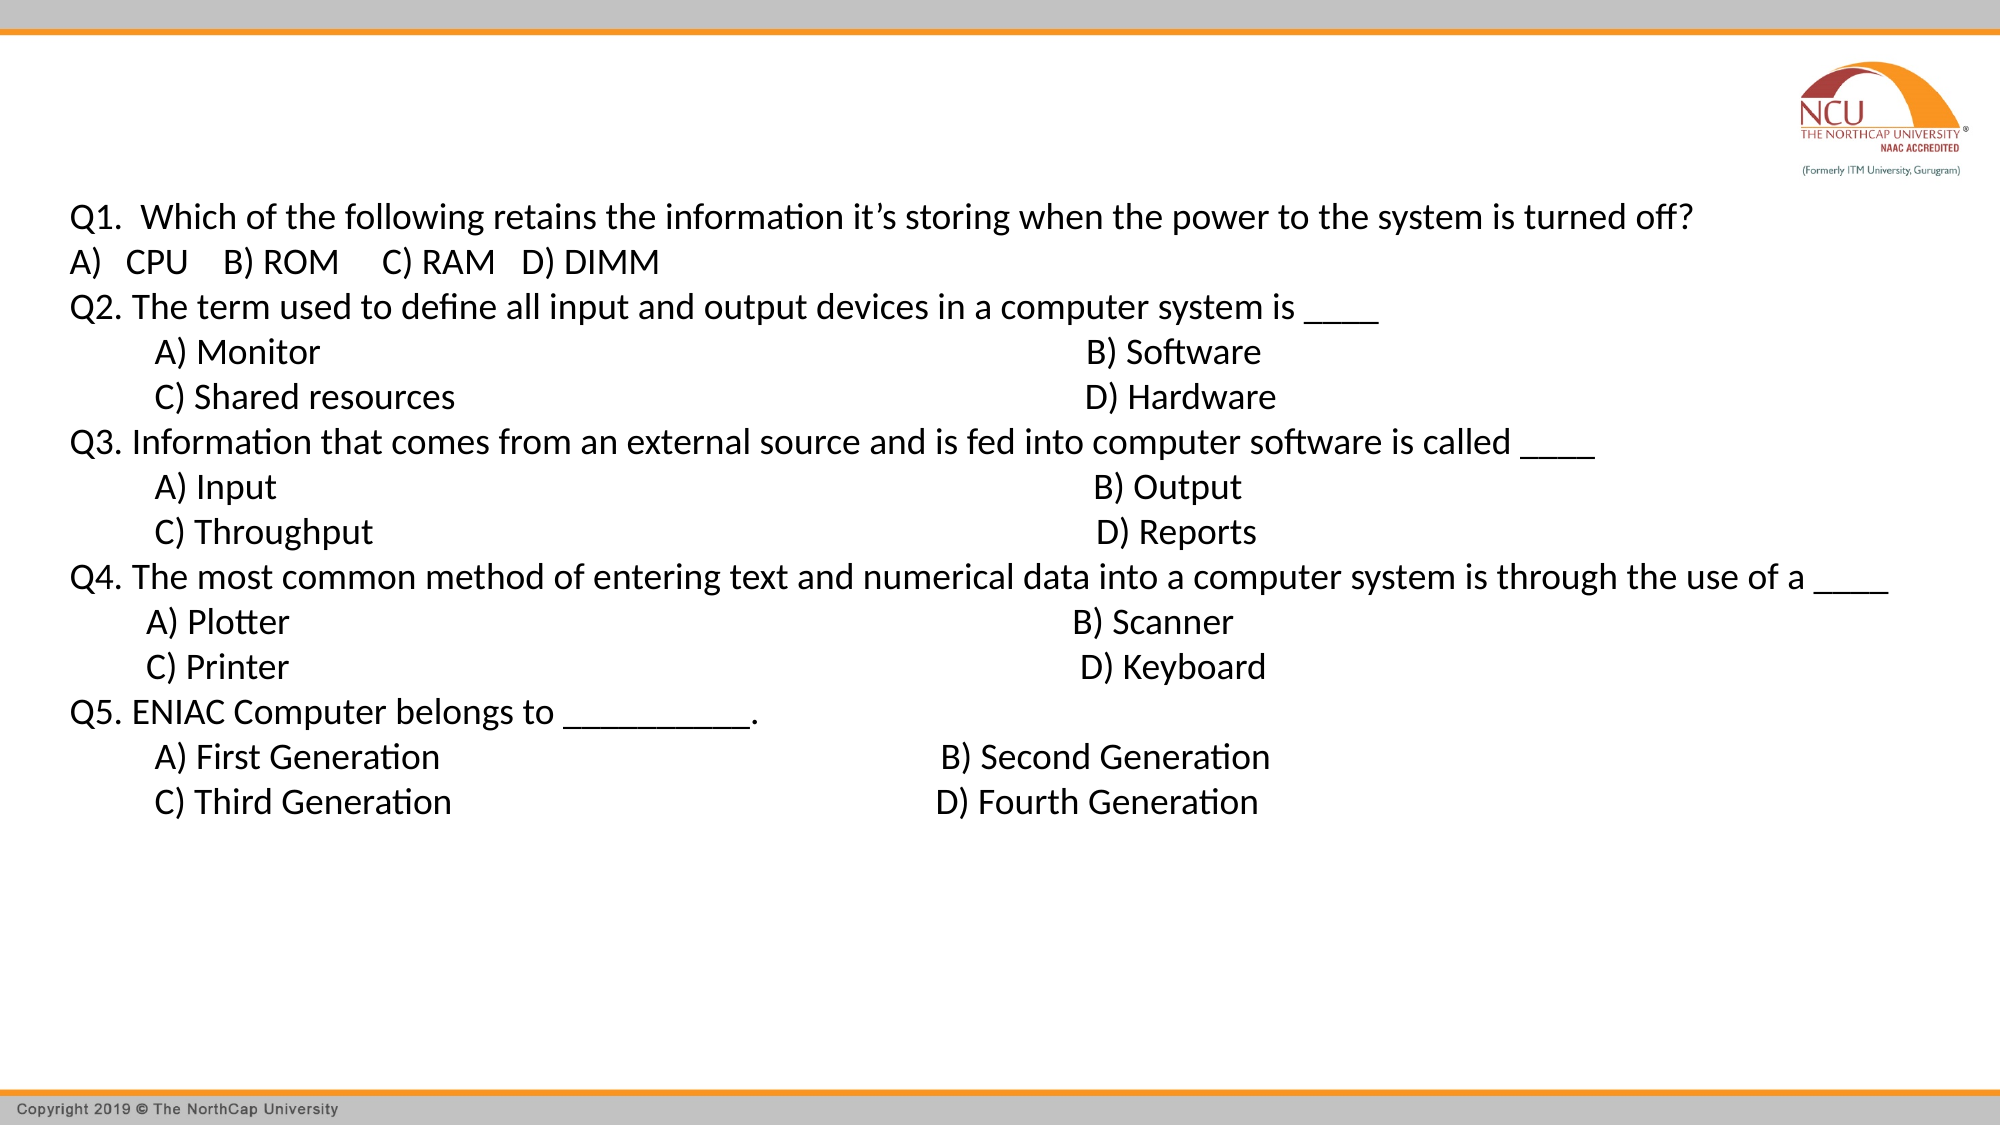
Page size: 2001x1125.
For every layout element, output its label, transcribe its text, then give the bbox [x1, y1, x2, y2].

text_box Q1. Which of the following retains the information it’s storing when the power to the system is turned off? CPU B) ROM C) RAM D) DIMM Q2. The term used to define all input and output devices in a computer system is ____ A) Monitor B) Software C) Shared resources D) Hardware Q3. Information that comes from an external source and is fed into computer software is called ____ A) Input B) Output C) Throughput D) Reports Q4. The most common method of entering text and numerical data into a computer system is through the use of a ____ A) Plotter B) Scanner C) Printer D) Keyboard Q5. ENIAC Computer belongs to __________. A) First Generation B) Second Generation C) Third Generation D) Fourth Generation [54, 184, 1930, 1055]
picture [0, 0, 2000, 1125]
